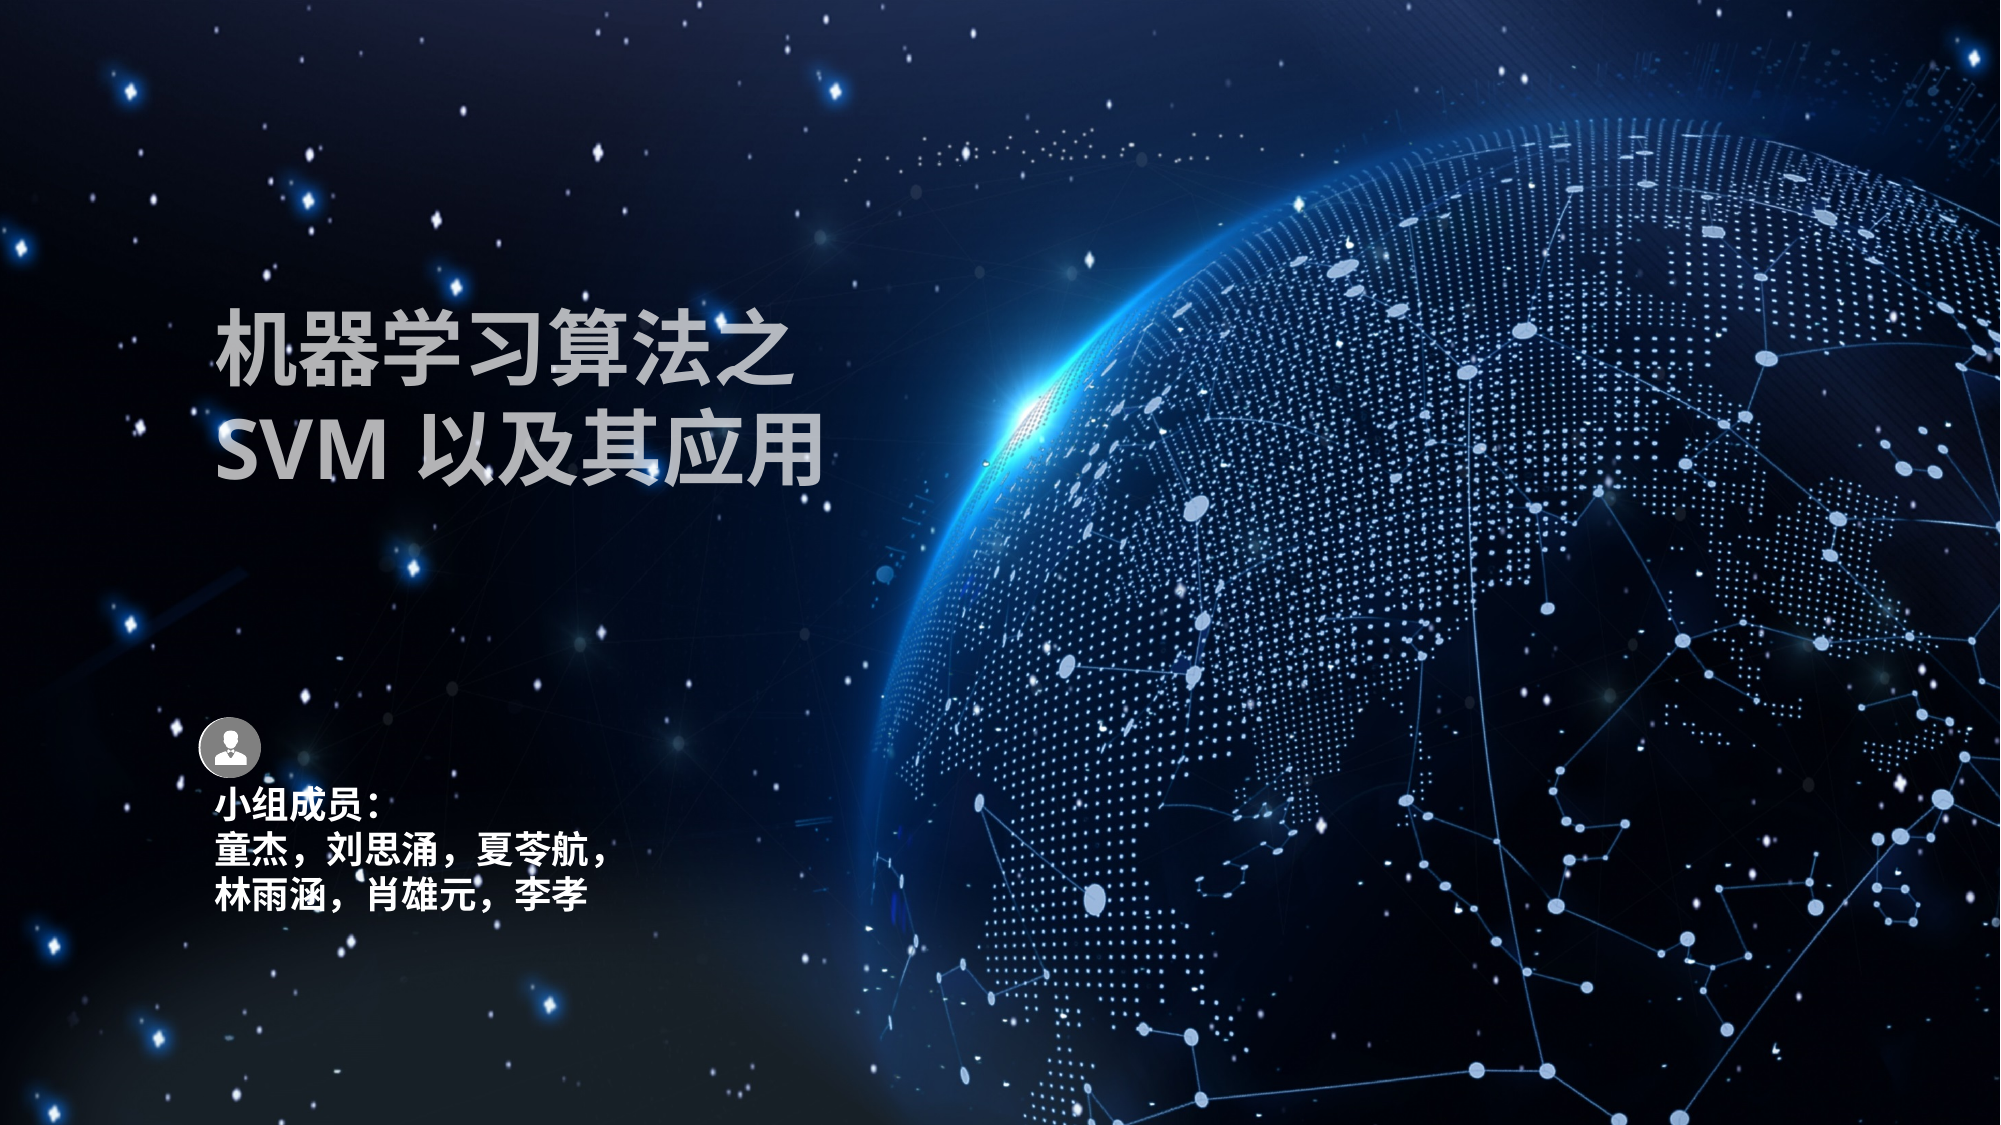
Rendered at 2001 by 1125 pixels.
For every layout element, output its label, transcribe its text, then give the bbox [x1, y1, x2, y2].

picture [0, 0, 2000, 1125]
text_box 小组成员： 童杰，刘思涌，夏苓航，林雨涵，肖雄元，李孝 [199, 773, 675, 968]
text_box [199, 716, 263, 773]
text_box 机器学习算法之SVM以及其应用 [199, 288, 932, 504]
text_box [215, 730, 247, 765]
